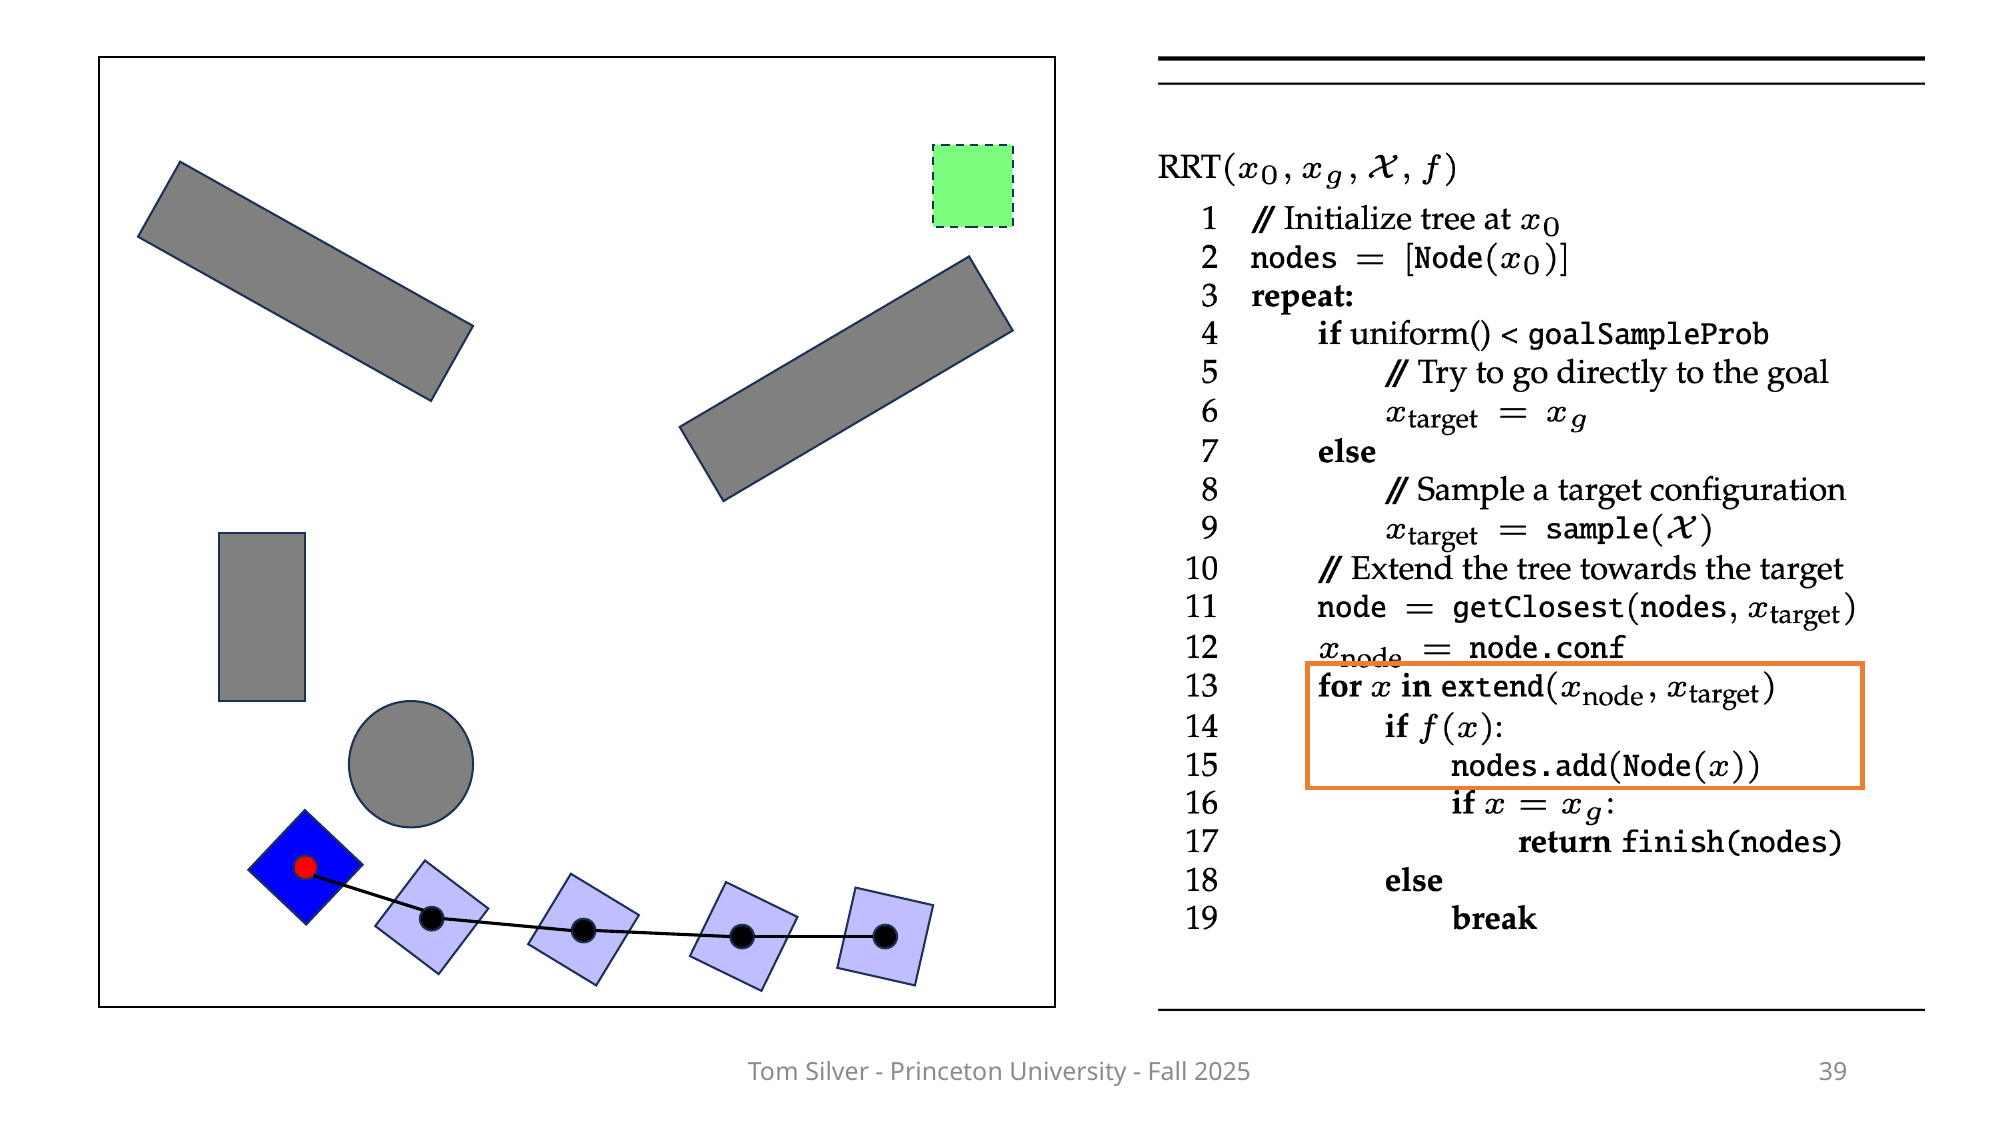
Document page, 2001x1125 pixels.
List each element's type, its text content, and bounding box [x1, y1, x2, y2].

footer Tom Silver - Princeton University - Fall 2025 [662, 1042, 1338, 1103]
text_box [595, 930, 731, 937]
text_box [729, 923, 755, 950]
text_box [412, 859, 490, 918]
picture [1139, 39, 1925, 1027]
text_box [373, 911, 473, 976]
text_box [571, 917, 597, 944]
text_box [678, 255, 1015, 503]
text_box [872, 923, 899, 950]
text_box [313, 875, 424, 911]
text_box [443, 918, 572, 931]
text_box [246, 808, 365, 926]
text_box [292, 854, 319, 881]
text_box [136, 160, 475, 403]
text_box [218, 532, 306, 702]
text_box [688, 937, 789, 993]
text_box [542, 872, 641, 930]
text_box [98, 56, 1056, 1008]
text_box [418, 905, 445, 932]
text_box [701, 880, 799, 935]
slide_number 39 [1412, 1042, 1863, 1103]
text_box [836, 886, 935, 987]
text_box [347, 700, 475, 829]
text_box [526, 931, 627, 987]
text_box [932, 144, 1014, 228]
